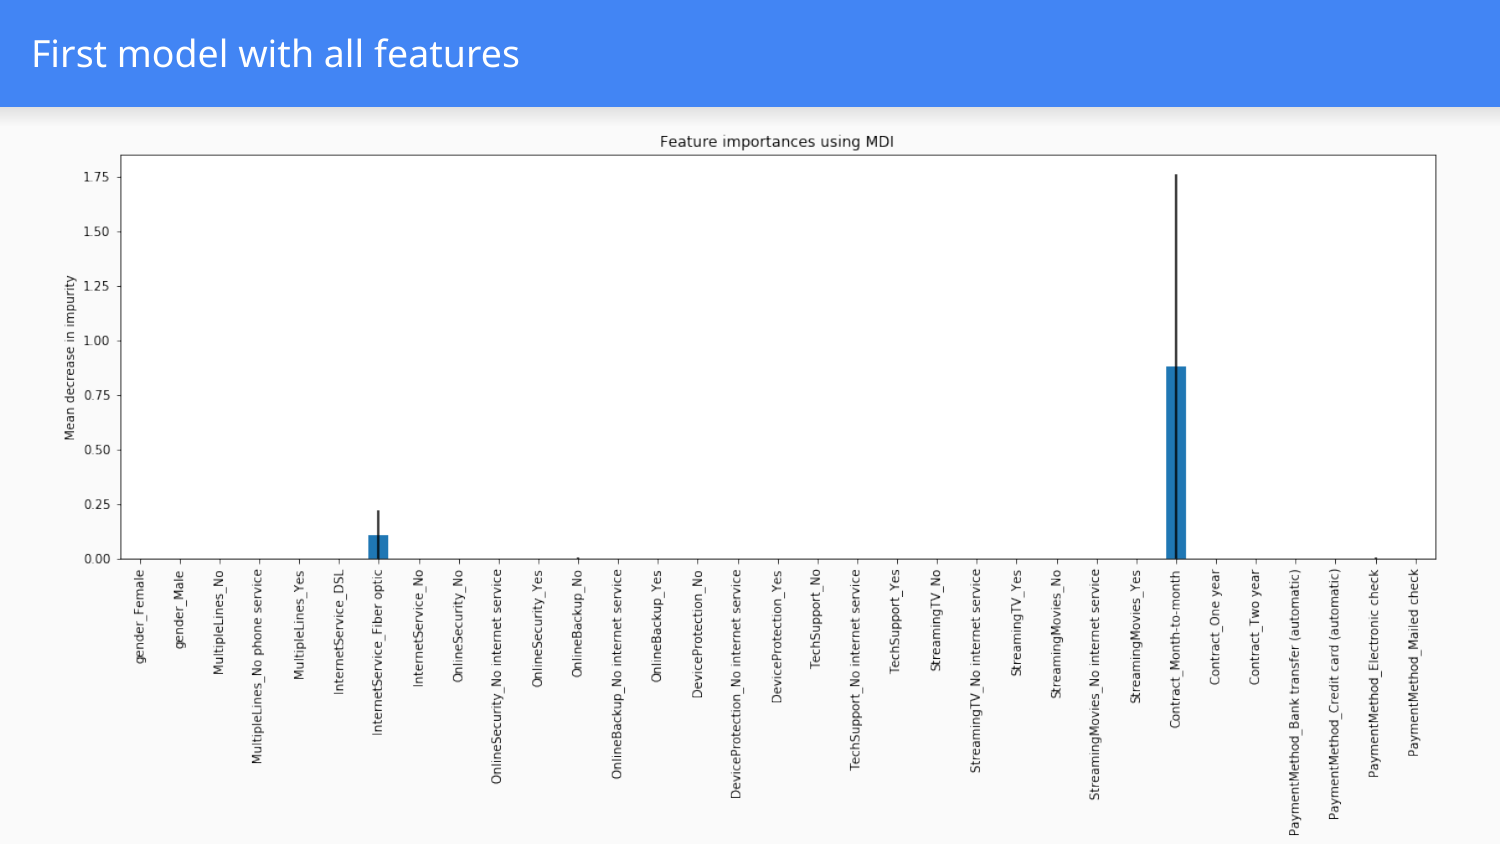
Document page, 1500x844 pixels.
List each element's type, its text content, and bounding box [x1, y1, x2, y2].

title First model with all features [16, 2, 1464, 102]
picture [57, 125, 1443, 844]
